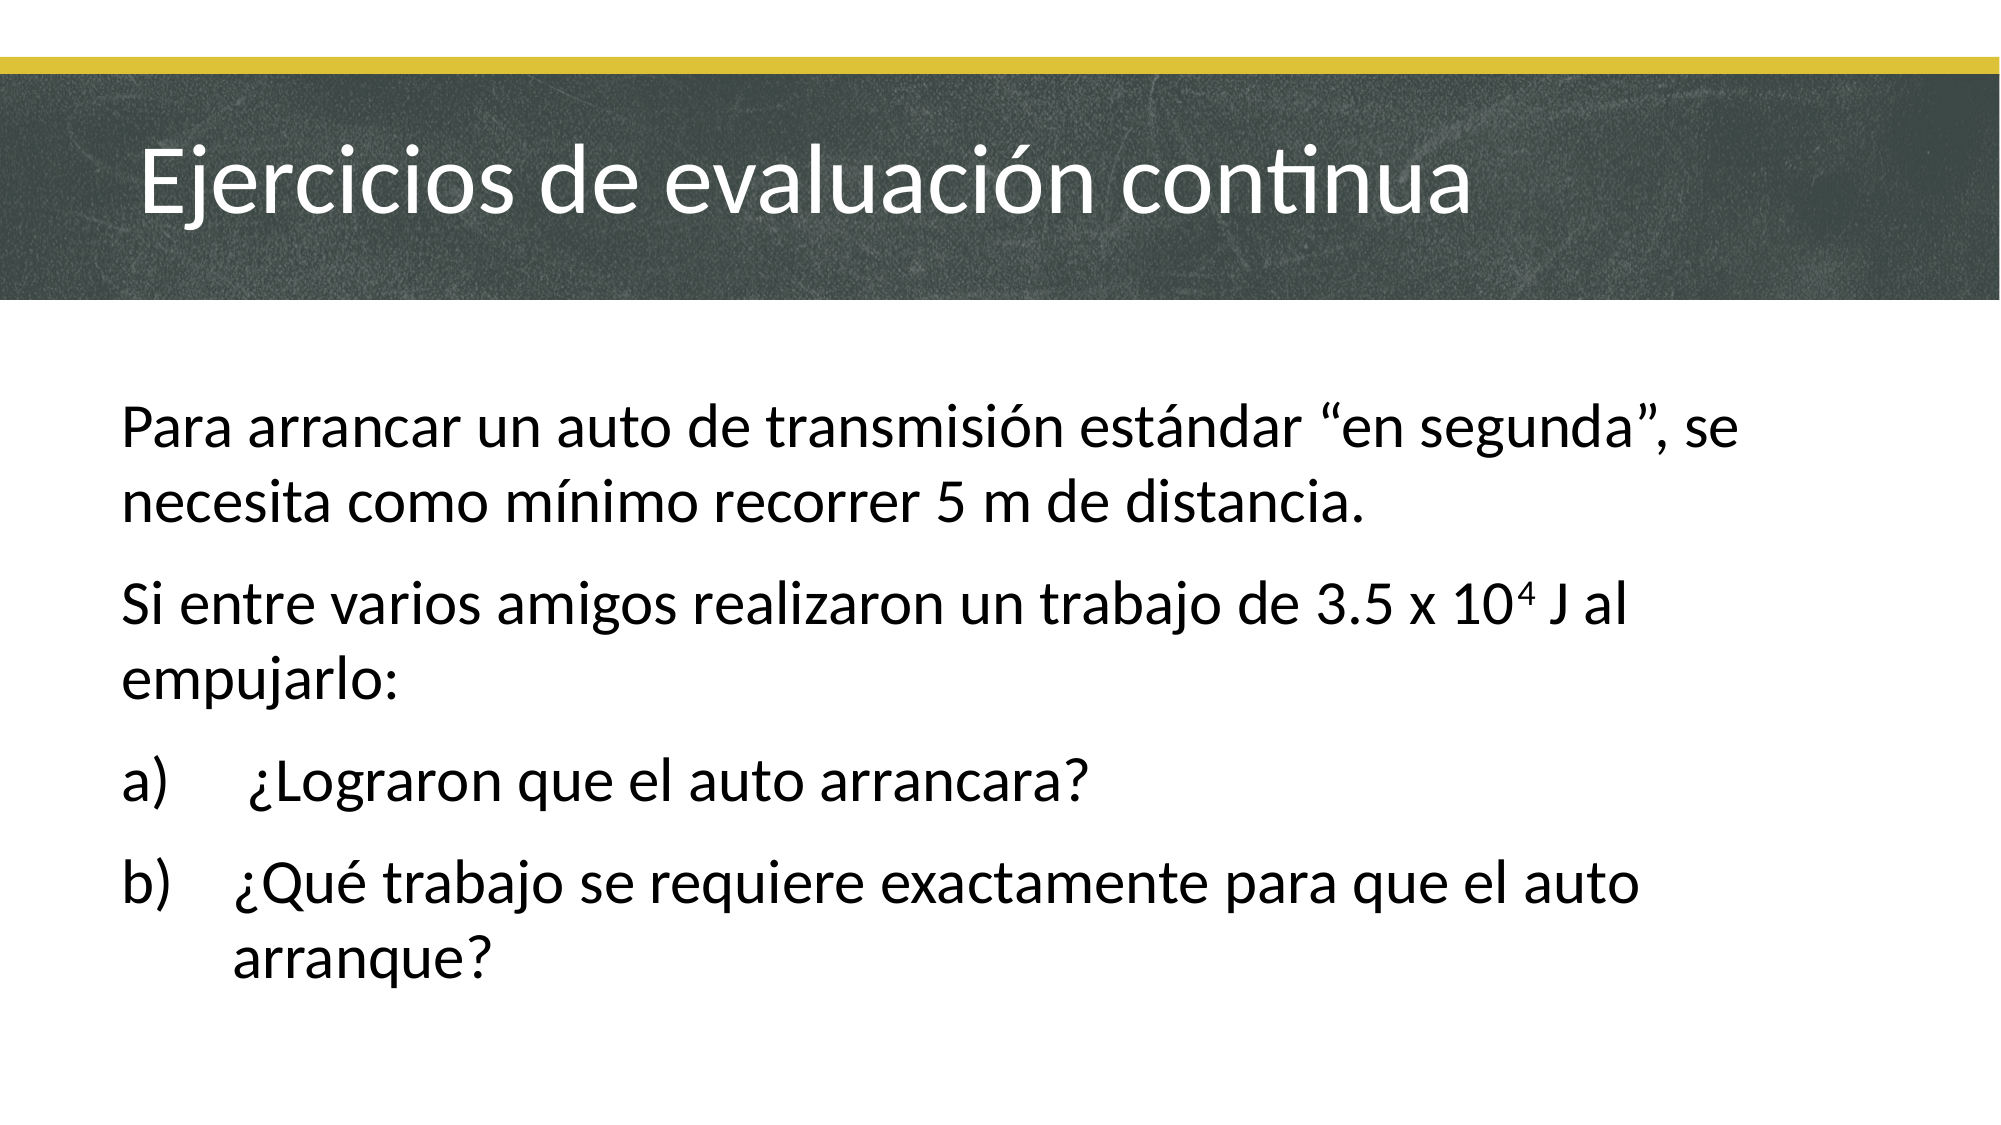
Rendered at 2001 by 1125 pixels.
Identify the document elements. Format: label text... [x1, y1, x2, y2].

title Ejercicios de evaluación continua [123, 67, 1703, 291]
list Para arrancar un auto de transmisión estándar “en segunda”, se necesita como mínimo recorrer 5 m de distancia. Si entre varios amigos realizaron un trabajo de 3.5 x 104 J al empujarlo: ¿Lograron que el auto arrancara? ¿Qué trabajo se requiere exactamente para que el auto arranque? [106, 376, 1926, 1000]
picture [0, 74, 2000, 300]
